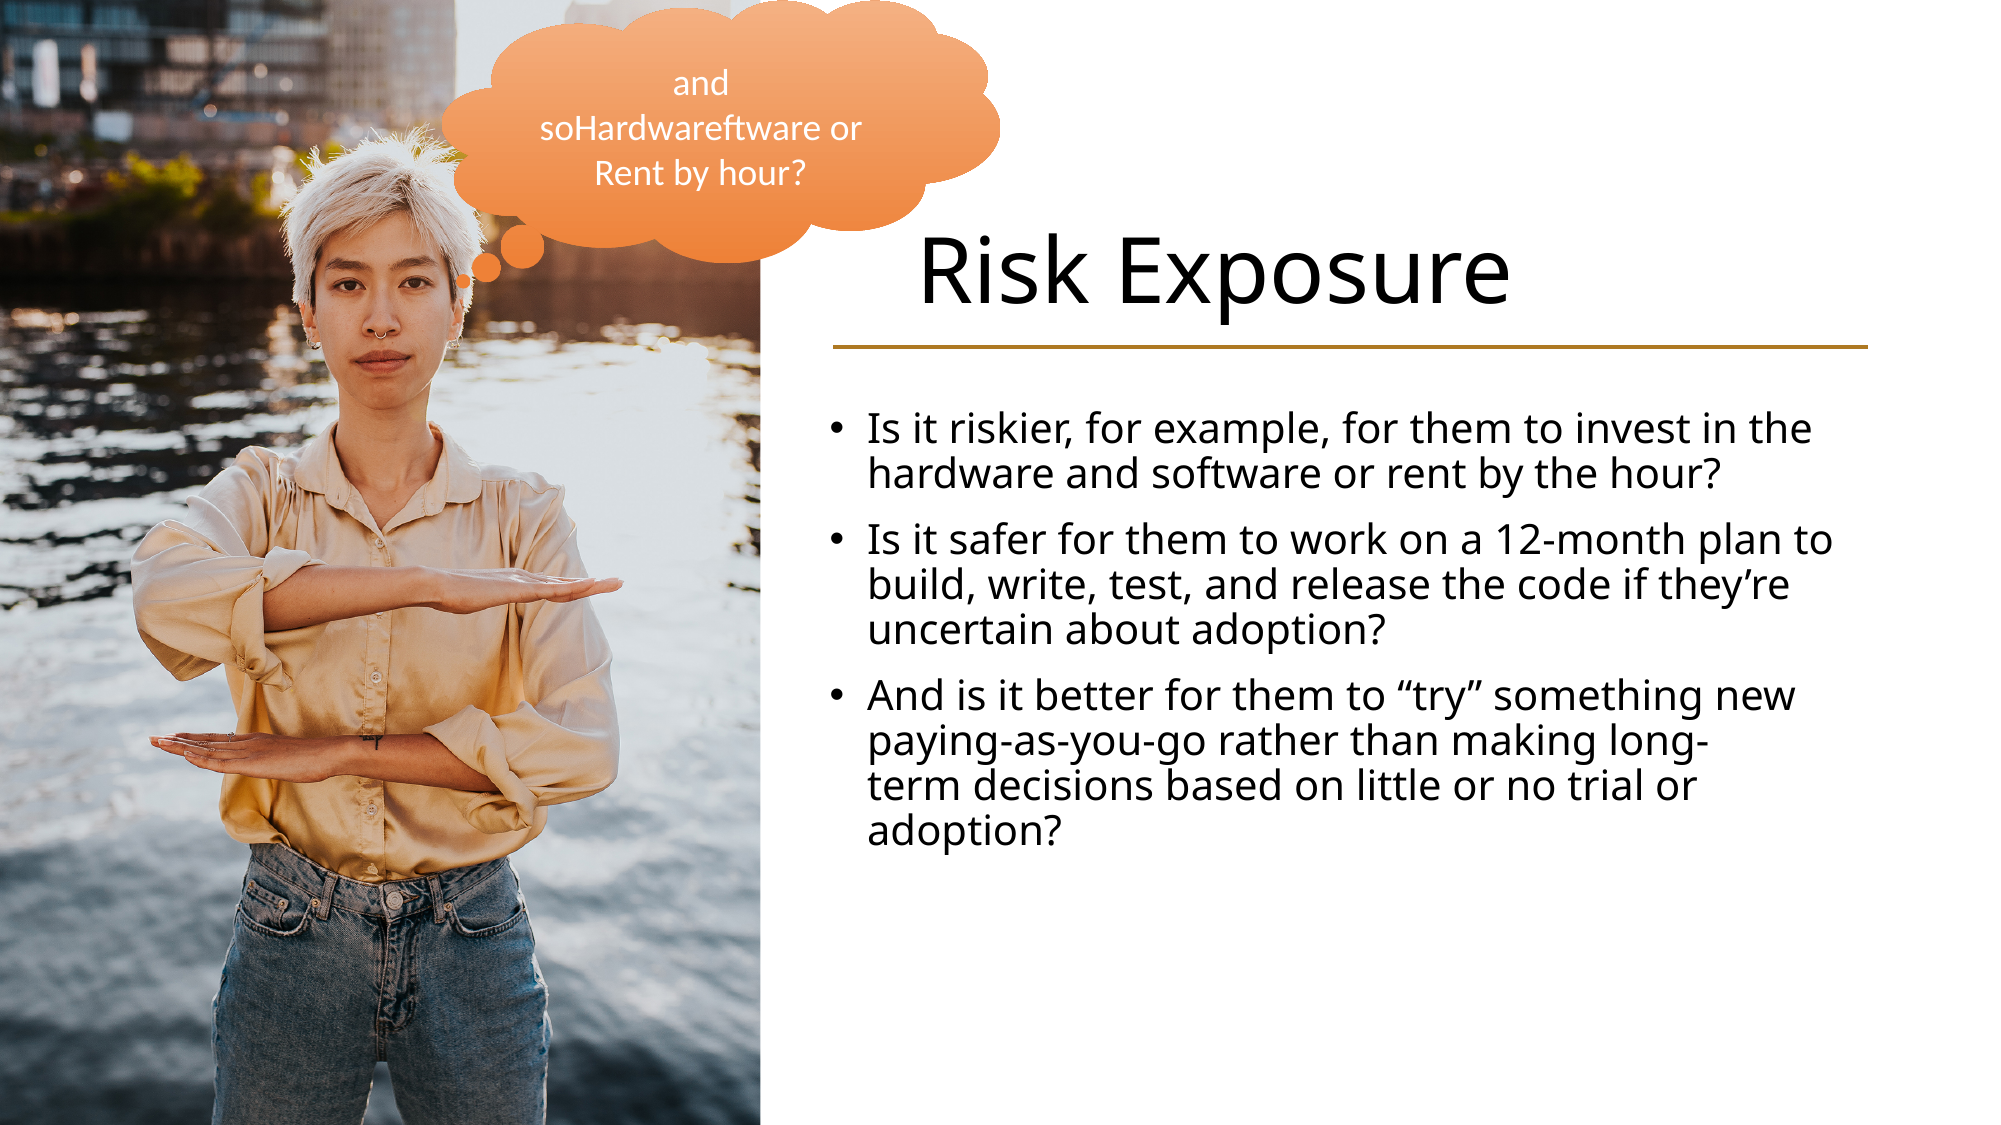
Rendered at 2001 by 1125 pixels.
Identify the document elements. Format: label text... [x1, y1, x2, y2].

picture [0, 0, 761, 1125]
text_box and soHardwareftware or Rent by hour? [761, 0, 1001, 260]
list Is it riskier, for example, for them to invest in the hardware and software or rent by the hour? Is it safer for them to work on a 12-month plan to build, write, test, and release the code if they’re uncertain about adoption? And is it better for them to “try” something new paying-as-you-go rather than making long-term decisions based on little or no trial or adoption? [814, 399, 1895, 1021]
title Risk Exposure [901, 120, 1983, 332]
